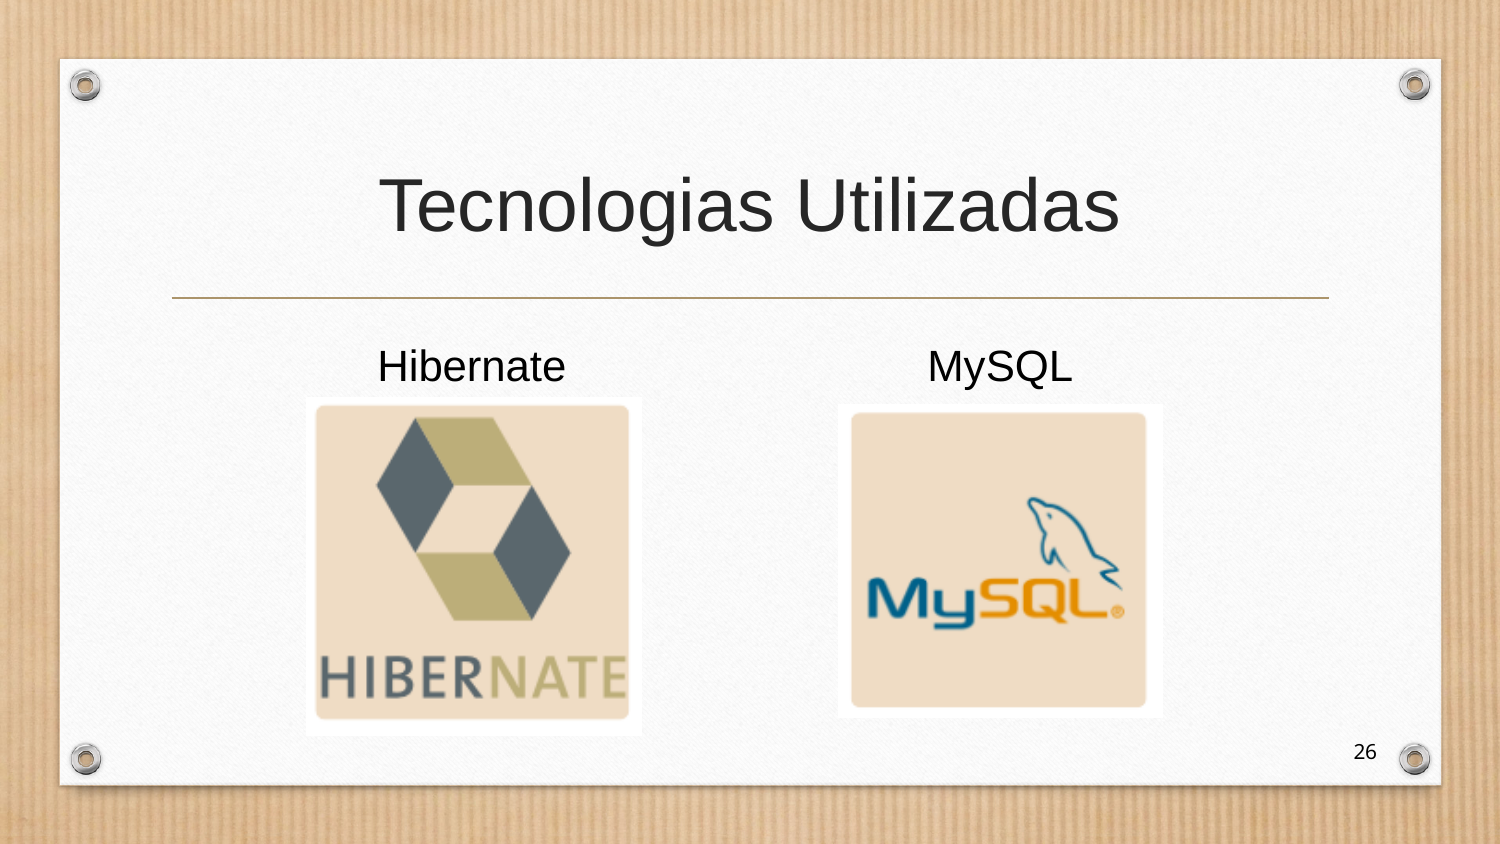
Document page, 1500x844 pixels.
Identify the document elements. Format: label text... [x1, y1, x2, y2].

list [838, 404, 1163, 718]
slide_number 26 [1325, 735, 1392, 770]
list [306, 397, 643, 736]
picture [0, 0, 1500, 844]
list MySQL [912, 327, 1089, 398]
title Tecnologias Utilizadas [159, 120, 1341, 282]
list Hibernate [362, 327, 587, 397]
